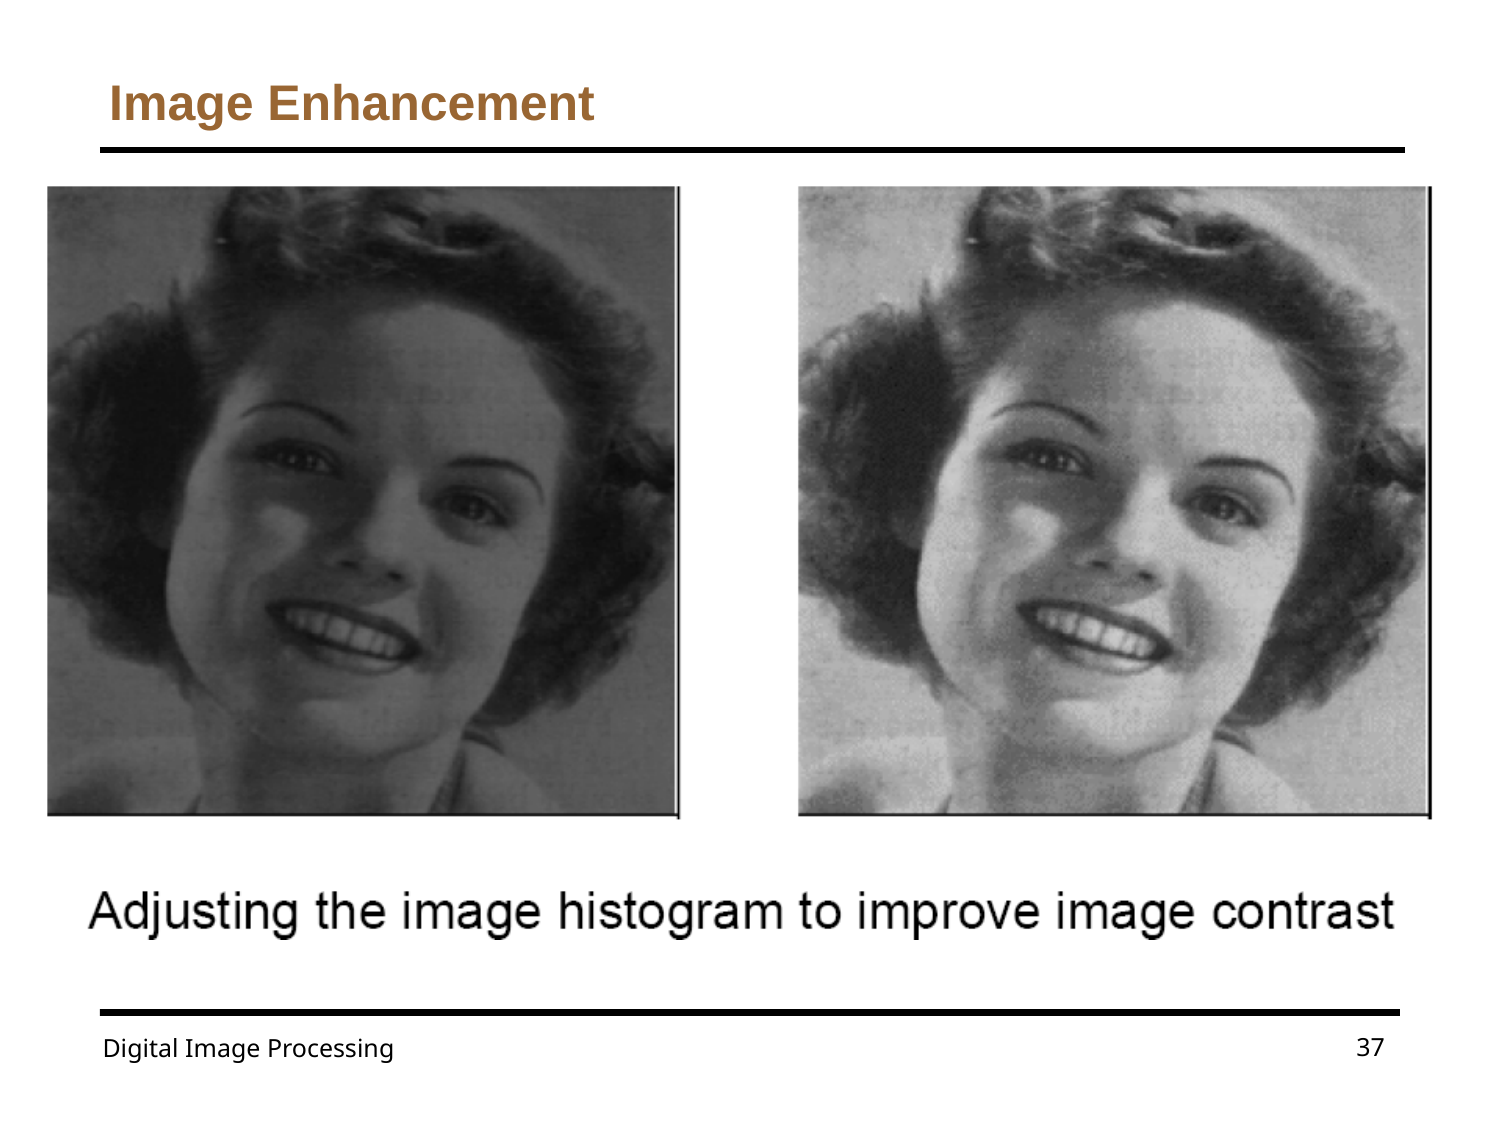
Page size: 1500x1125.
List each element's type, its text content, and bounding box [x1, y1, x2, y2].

slide_number 37 [1074, 1024, 1401, 1103]
title Image Enhancement [94, 50, 1407, 138]
picture [46, 184, 1454, 941]
slide_number Digital Image Processing [87, 1024, 488, 1104]
